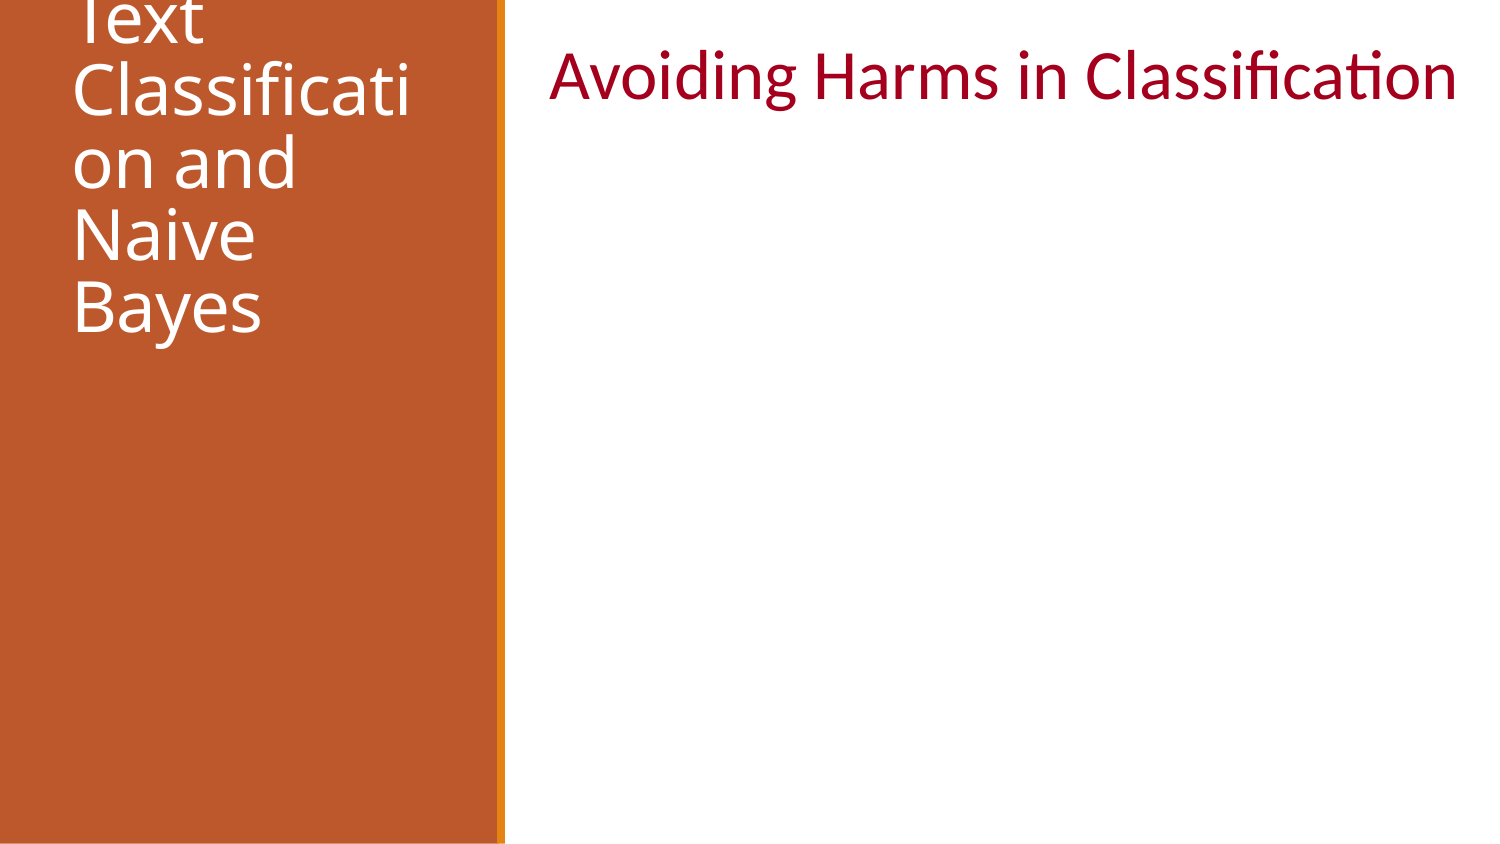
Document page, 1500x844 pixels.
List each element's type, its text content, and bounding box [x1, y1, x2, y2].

list Avoiding Harms in Classification [549, 30, 1500, 678]
title Text Classification and Naive Bayes [56, 73, 451, 355]
